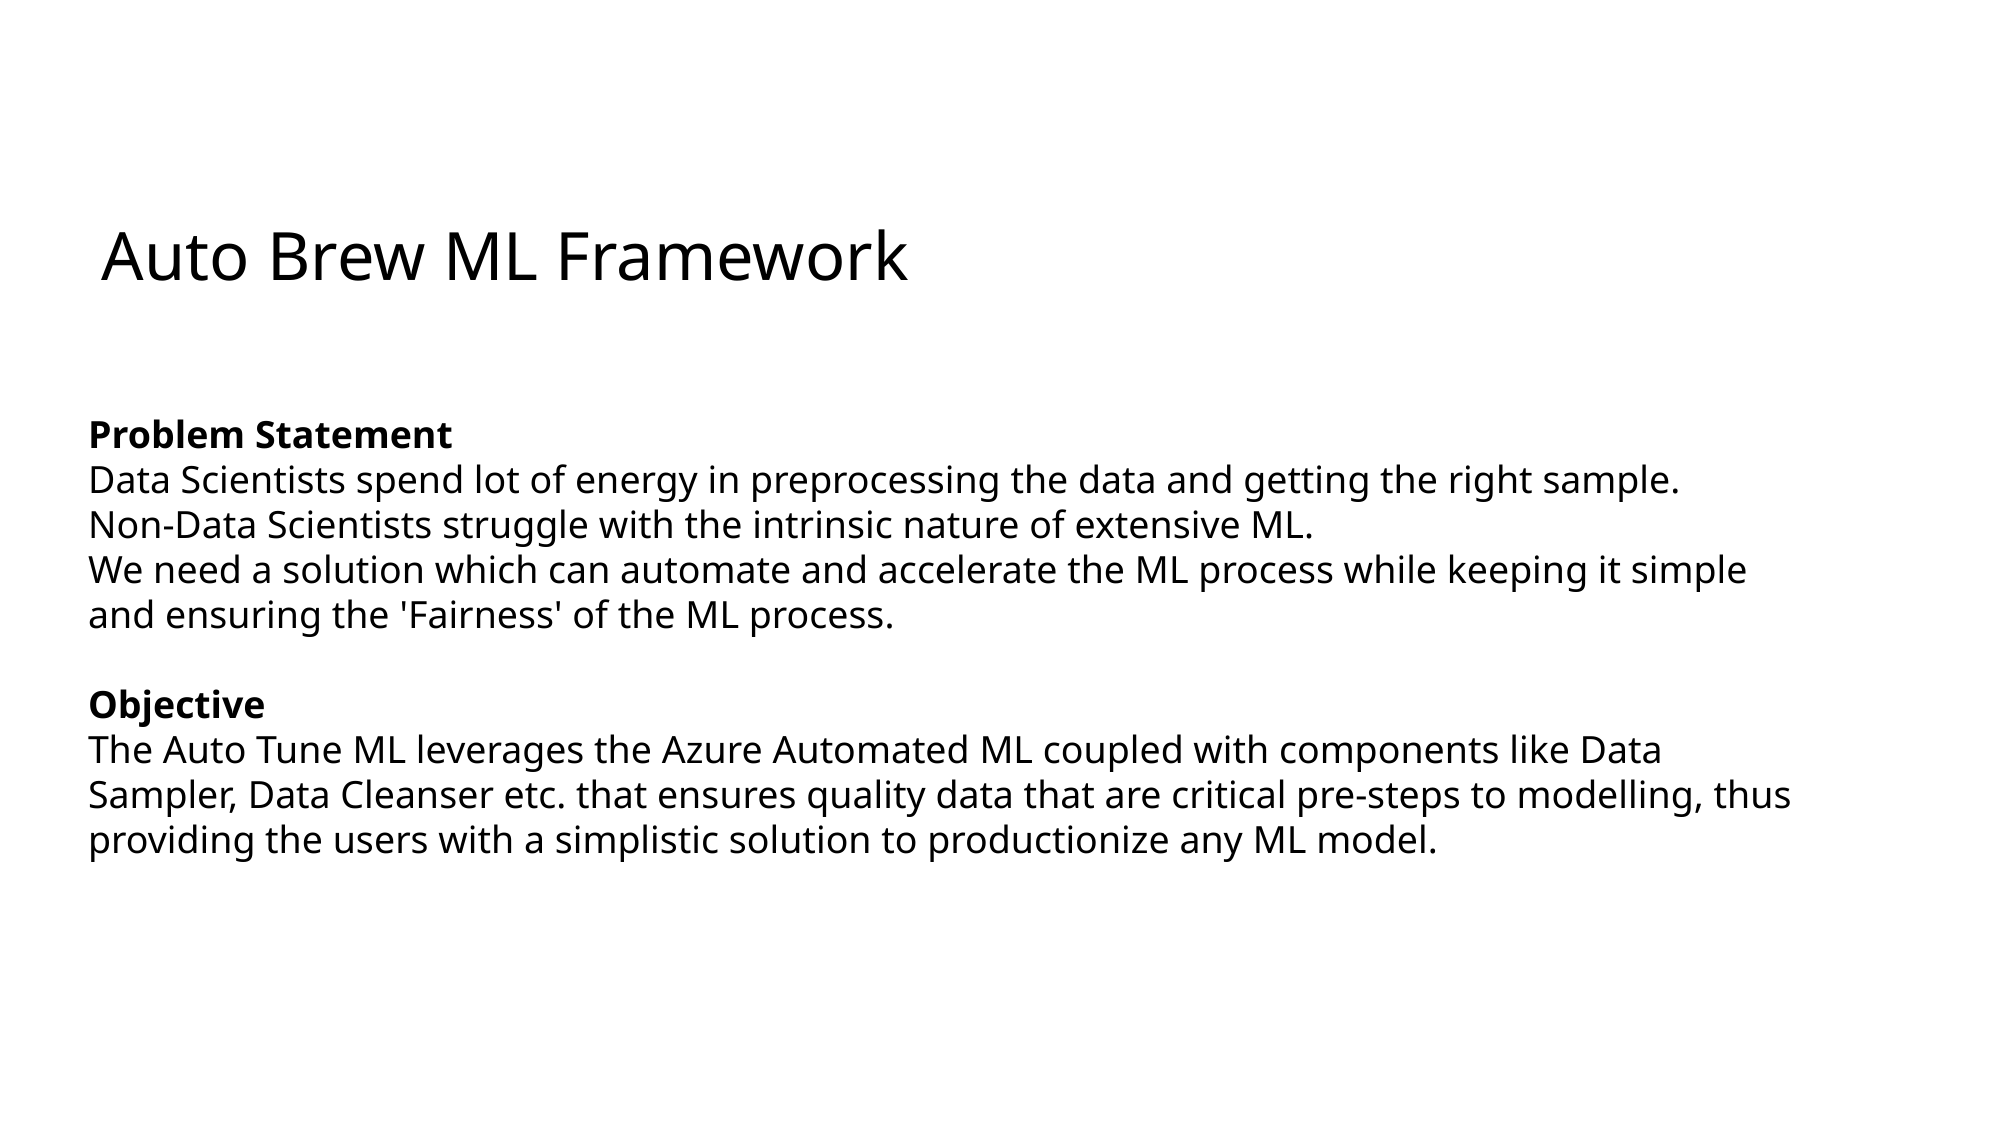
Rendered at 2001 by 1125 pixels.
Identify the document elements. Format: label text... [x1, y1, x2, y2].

text_box Auto Brew ML Framework [86, 206, 1964, 302]
text_box Problem Statement Data Scientists spend lot of energy in preprocessing the data and getting the right sample. Non-Data Scientists struggle with the intrinsic nature of extensive ML. We need a solution which can automate and accelerate the ML process while keeping it simple and ensuring the 'Fairness' of the ML process. Objective The Auto Tune ML leverages the Azure Automated ML coupled with components like Data Sampler, Data Cleanser etc. that ensures quality data that are critical pre-steps to modelling, thus providing the users with a simplistic solution to productionize any ML model. [73, 403, 1826, 959]
